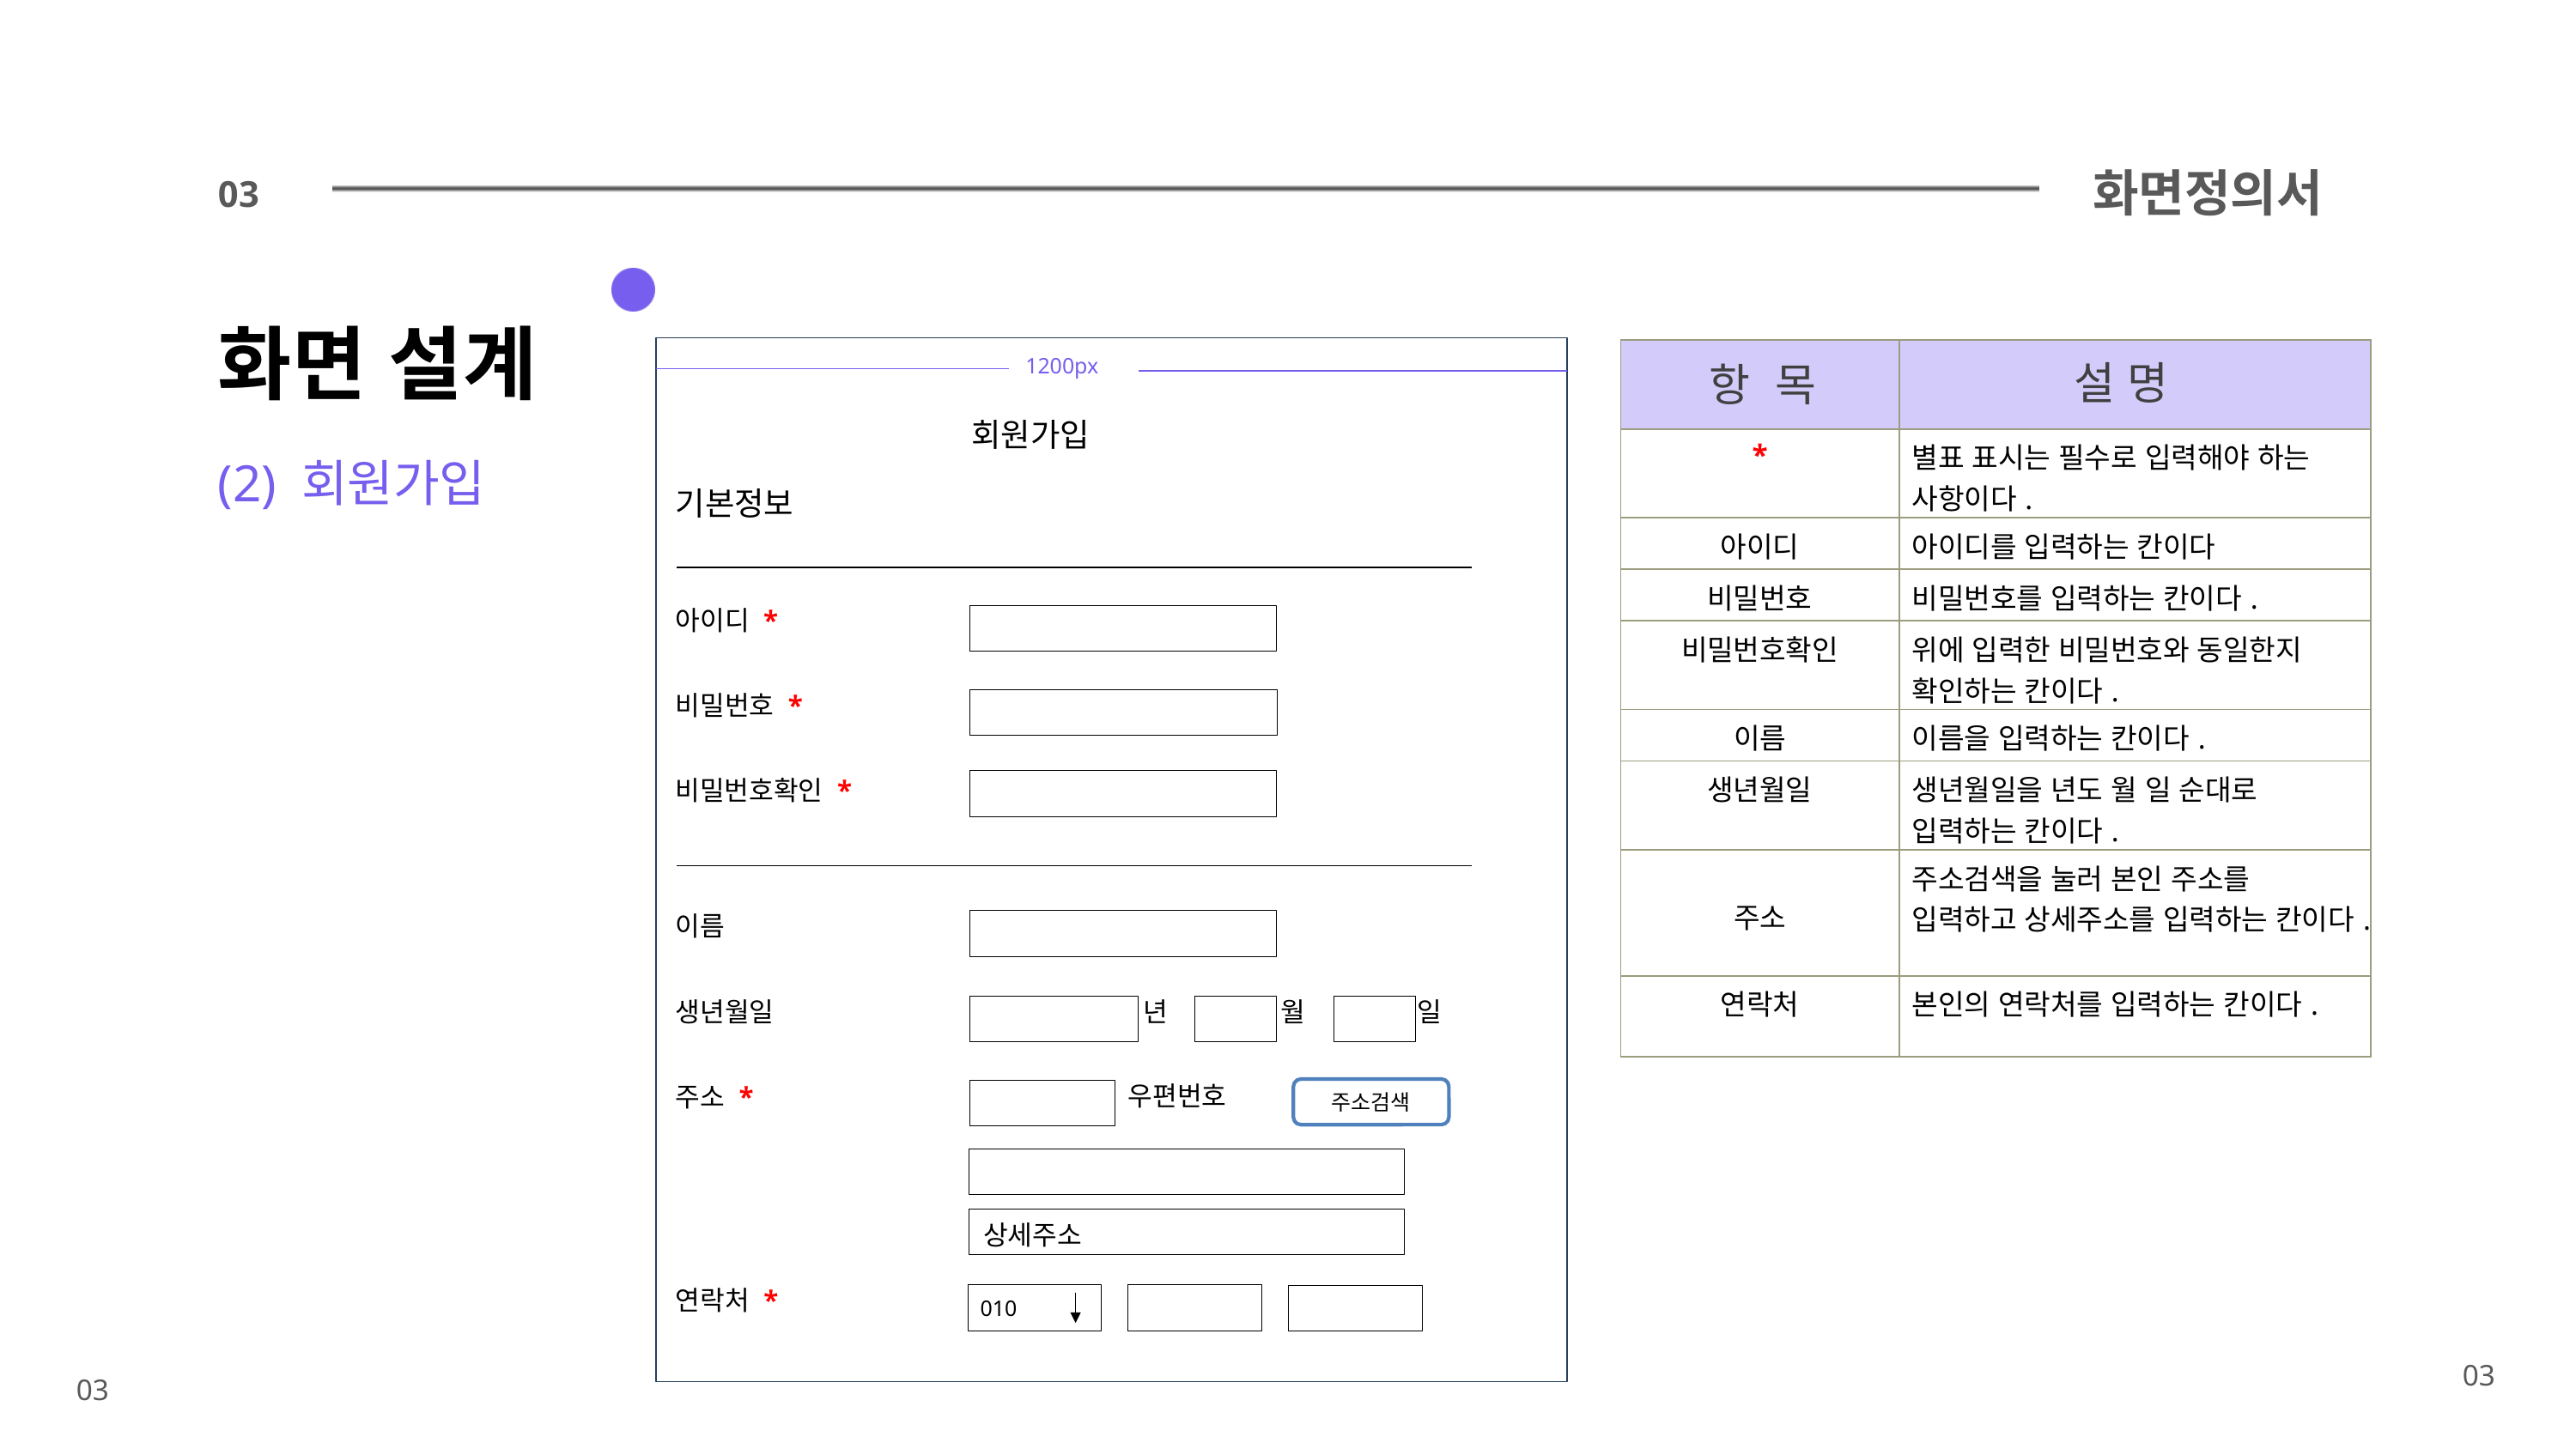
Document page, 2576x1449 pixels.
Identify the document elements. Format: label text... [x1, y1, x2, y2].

text_box 화면 설계 [205, 306, 1030, 416]
text_box 화면정의서 [1985, 155, 2349, 228]
table_header [1621, 341, 1899, 428]
table_cell 본인의 연락처를 입력하는 칸이다. [1900, 977, 2370, 1056]
table_cell 아이디 [1621, 518, 1899, 568]
text_box 설 명 [2061, 349, 2254, 415]
text_box (2) 회원가입 [205, 445, 569, 518]
table_cell 비밀번호를 입력하는 칸이다. [1900, 570, 2370, 620]
table_header [1900, 341, 2370, 428]
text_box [611, 268, 655, 312]
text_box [332, 180, 2040, 198]
table_cell 생년월일 [1621, 761, 1899, 849]
table_cell 비밀번호확인 [1621, 621, 1899, 709]
table_cell 이름을 입력하는 칸이다. [1900, 710, 2370, 761]
table_cell 아이디를 입력하는 칸이다 [1900, 518, 2370, 568]
table_cell 별표 표시는 필수로 입력해야 하는 사항이다. [1900, 430, 2370, 517]
table_cell 비밀번호 [1621, 570, 1899, 620]
table_cell * [1621, 430, 1899, 517]
table_cell 연락처 [1621, 977, 1899, 1056]
table_cell 주소 [1621, 851, 1899, 975]
text_box 항 목 [1696, 349, 1889, 416]
table_cell 위에 입력한 비밀번호와 동일한지 확인하는 칸이다. [1900, 621, 2370, 709]
table_cell 생년월일을 년도 월 일 순대로 입력하는 칸이다. [1900, 761, 2370, 849]
text_box 03 [2445, 1350, 2512, 1398]
table_cell 이름 [1621, 710, 1899, 761]
text_box 03 [59, 1365, 125, 1413]
text_box 03 [205, 165, 401, 221]
table_cell 주소검색을 눌러 본인 주소를 입력하고 상세주소를 입력하는 칸이다. [1900, 851, 2370, 975]
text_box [655, 337, 1568, 1382]
